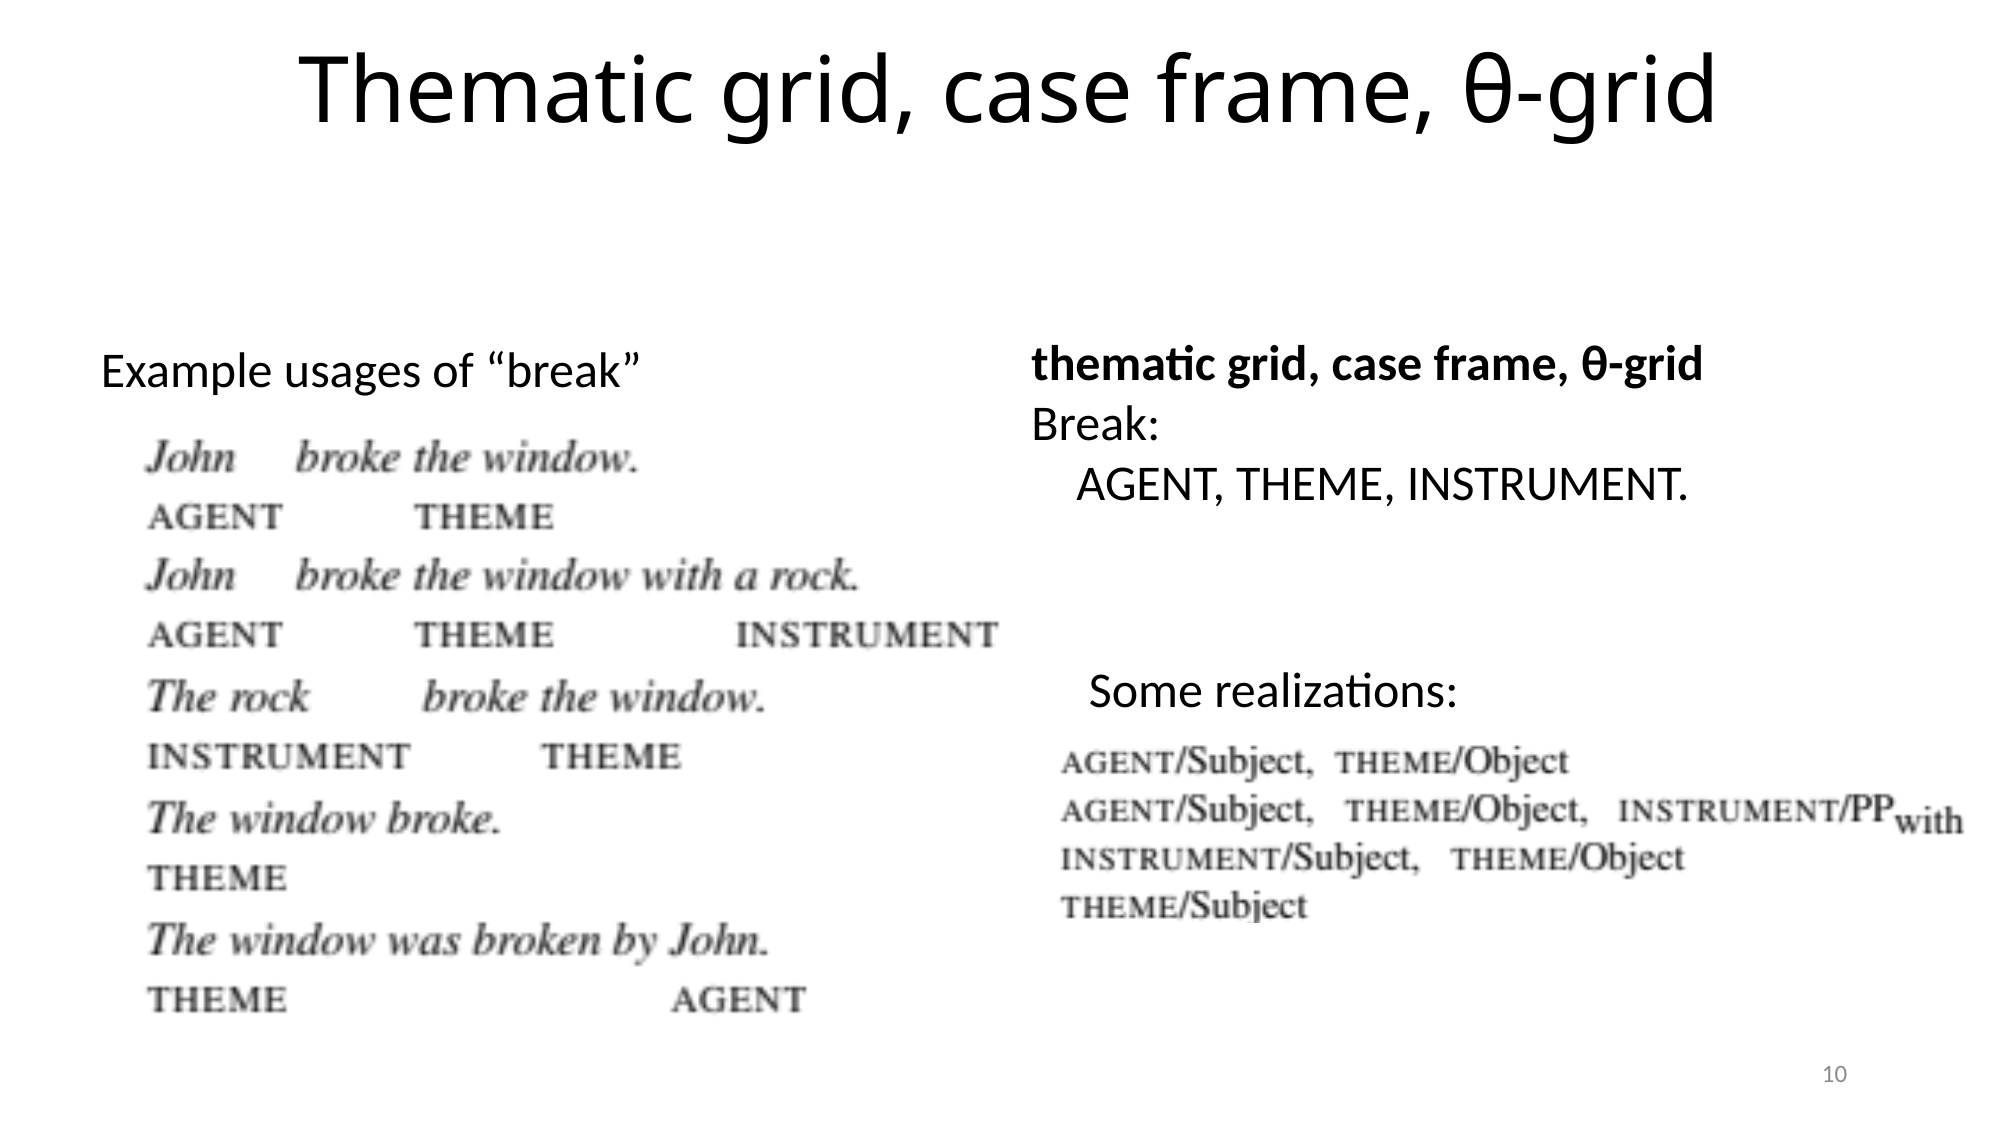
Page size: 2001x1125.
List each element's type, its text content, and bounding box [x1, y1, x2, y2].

text_box Some realizations: [1074, 649, 1474, 725]
text_box Example usages of “break” [85, 330, 657, 406]
text_box thematic grid, case frame, θ-grid Break: AGENT, THEME, INSTRUMENT. [1016, 322, 2000, 518]
picture [1055, 741, 1965, 923]
title Thematic grid, case frame, θ-grid [283, 11, 1917, 174]
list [138, 423, 1014, 1017]
slide_number 10 [1412, 1042, 1863, 1103]
